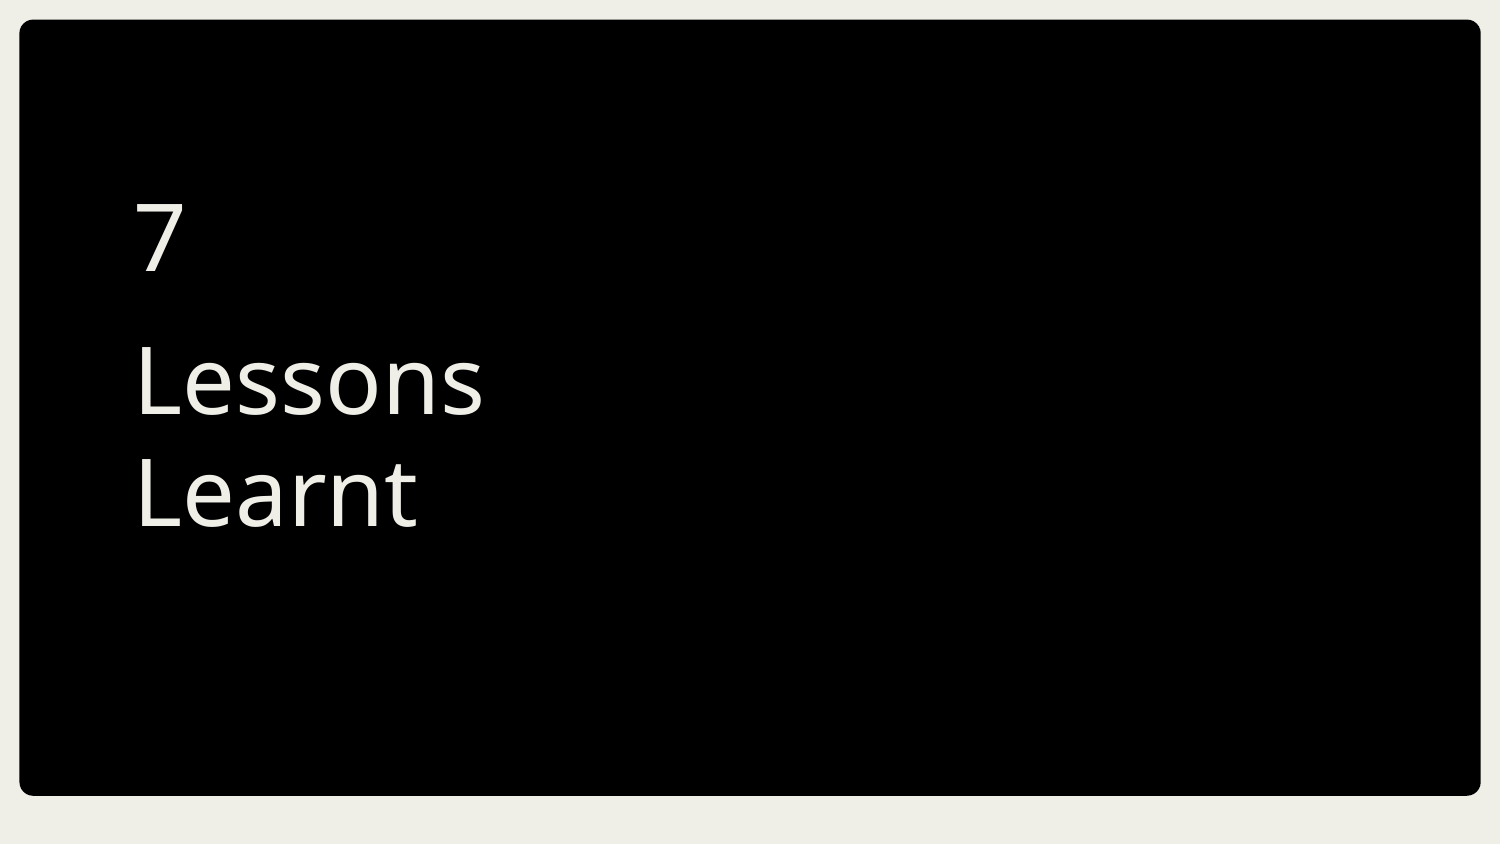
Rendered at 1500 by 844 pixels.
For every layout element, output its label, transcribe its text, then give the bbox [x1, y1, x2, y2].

title 7 [118, 161, 322, 306]
title Lessons Learnt [118, 305, 797, 563]
